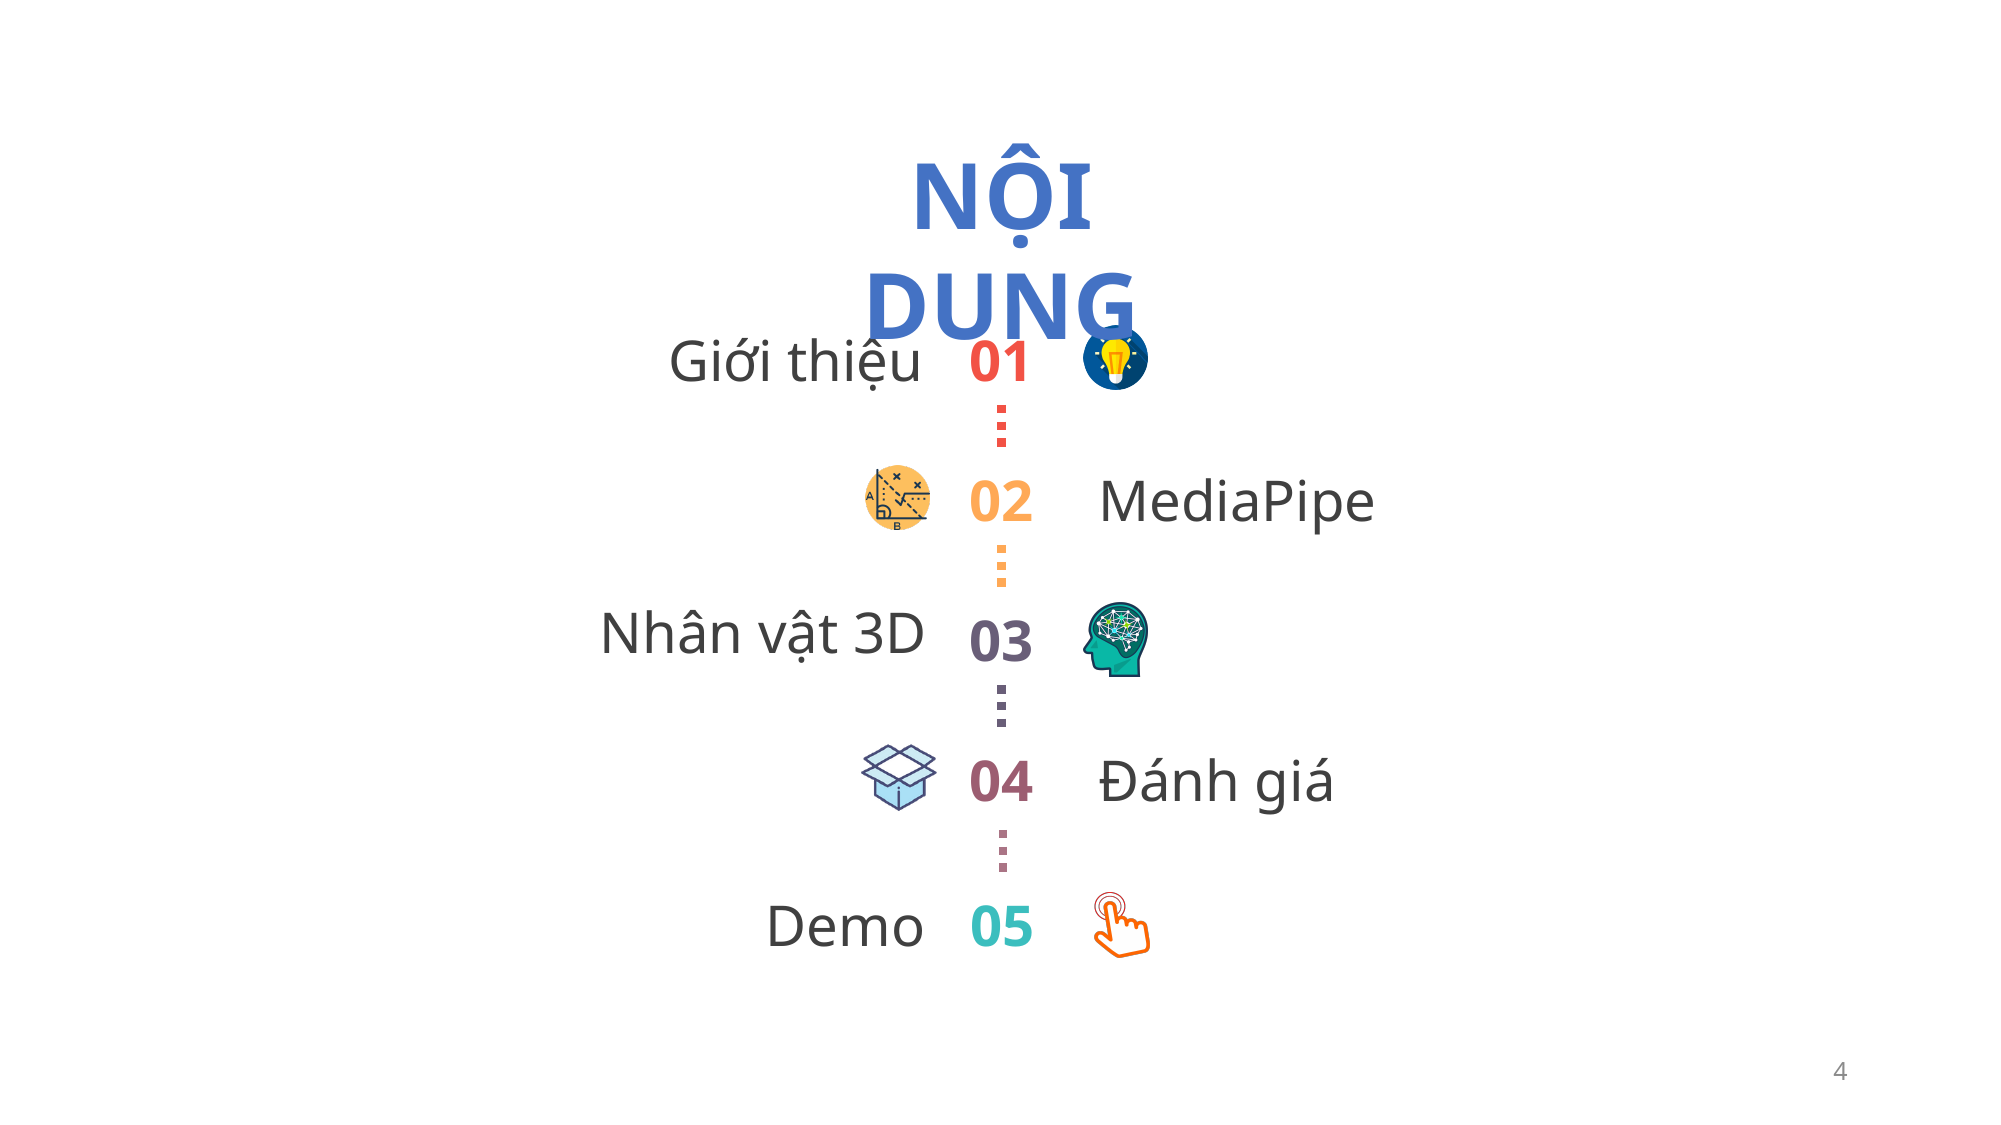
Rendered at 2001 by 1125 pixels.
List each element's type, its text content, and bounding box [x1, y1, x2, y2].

text_box Đánh giá [1083, 738, 1658, 821]
text_box 03 [939, 597, 1064, 681]
text_box MediaPipe [1083, 457, 1658, 541]
text_box Nhân vật 3D [249, 590, 942, 673]
picture [1094, 892, 1150, 958]
picture [854, 731, 942, 818]
text_box NỘI DUNG [775, 130, 1228, 366]
text_box 01 [939, 366, 1064, 400]
text_box 02 [939, 457, 1064, 541]
slide_number 4 [1412, 1042, 1863, 1103]
picture [1083, 602, 1148, 677]
text_box 04 [939, 738, 1064, 821]
text_box Demo [523, 882, 940, 965]
picture [1083, 325, 1148, 390]
text_box 05 [941, 882, 1065, 965]
text_box Giới thiệu [398, 317, 939, 400]
picture [865, 465, 930, 530]
